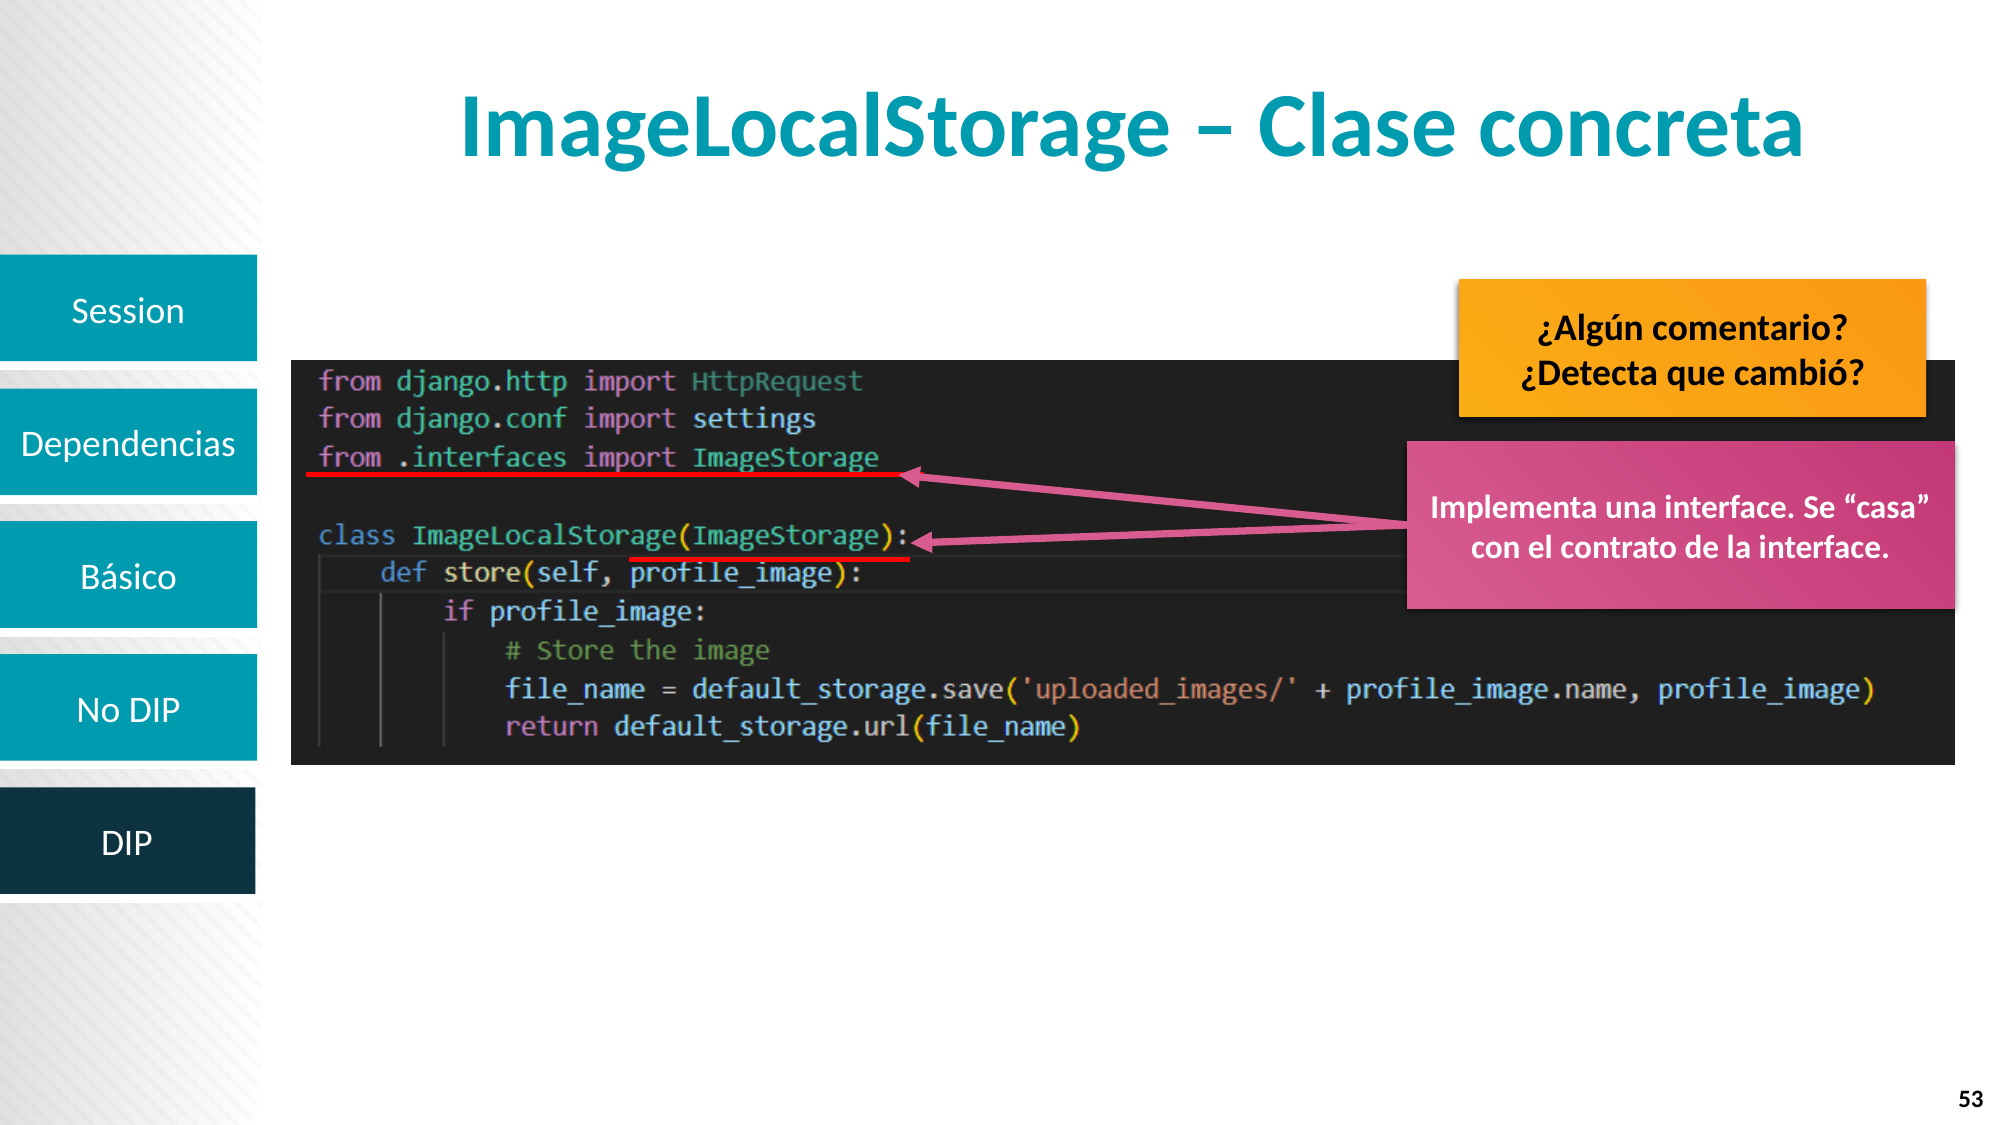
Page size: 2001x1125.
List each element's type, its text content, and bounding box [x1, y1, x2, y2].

slide_number 53 [1921, 1072, 2000, 1124]
title ImageLocalStorage – Clase concreta [340, 36, 1927, 204]
text_box ¿Algún comentario? ¿Detecta que cambió? [1459, 279, 1927, 360]
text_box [898, 474, 1408, 526]
picture [291, 360, 1955, 765]
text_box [910, 526, 1408, 544]
